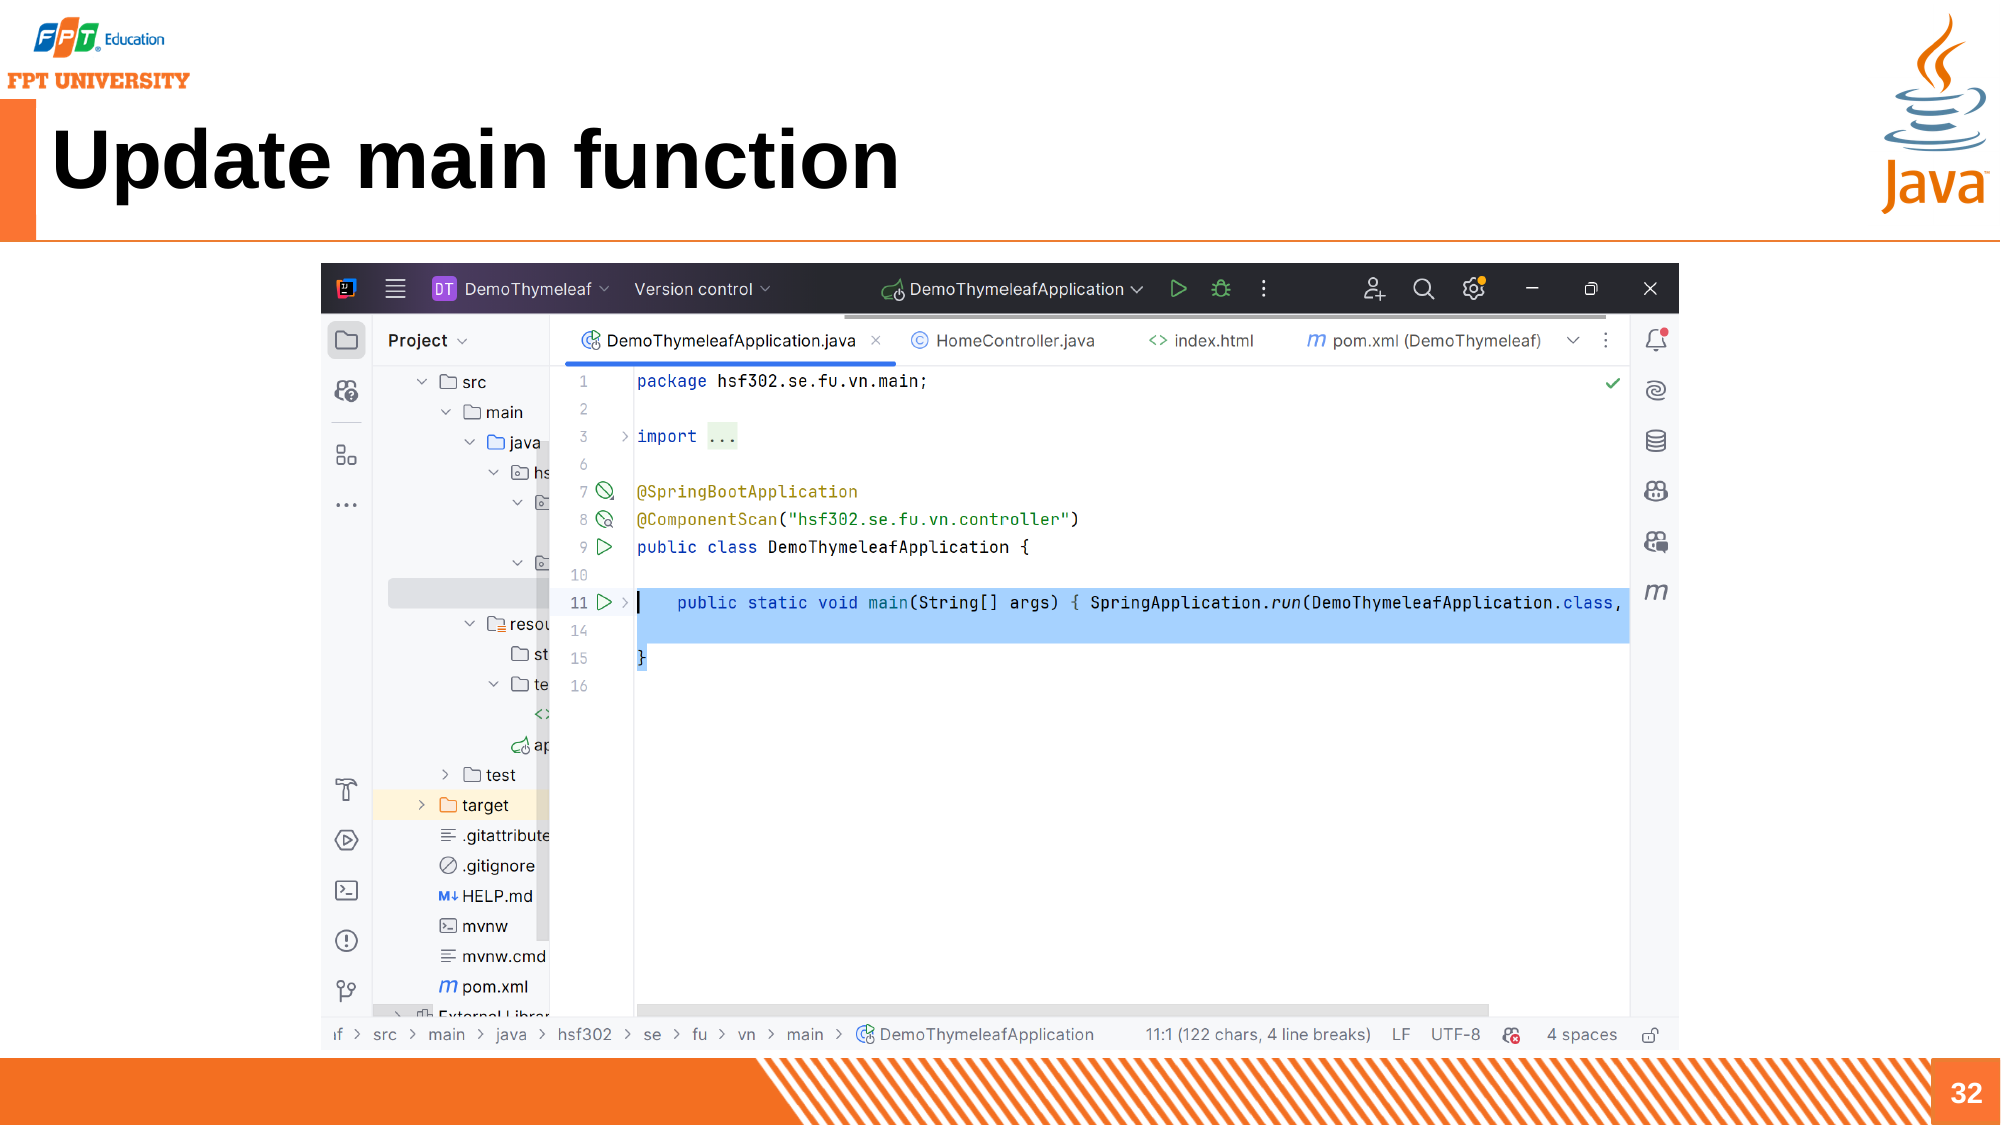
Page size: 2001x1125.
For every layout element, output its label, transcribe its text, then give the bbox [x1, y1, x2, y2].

picture [0, 2, 197, 99]
picture [1868, 4, 2000, 226]
picture [320, 263, 1679, 1050]
slide_number 32 [1933, 1059, 2000, 1124]
title Update main function [36, 108, 1869, 215]
picture [0, 1058, 1934, 1125]
